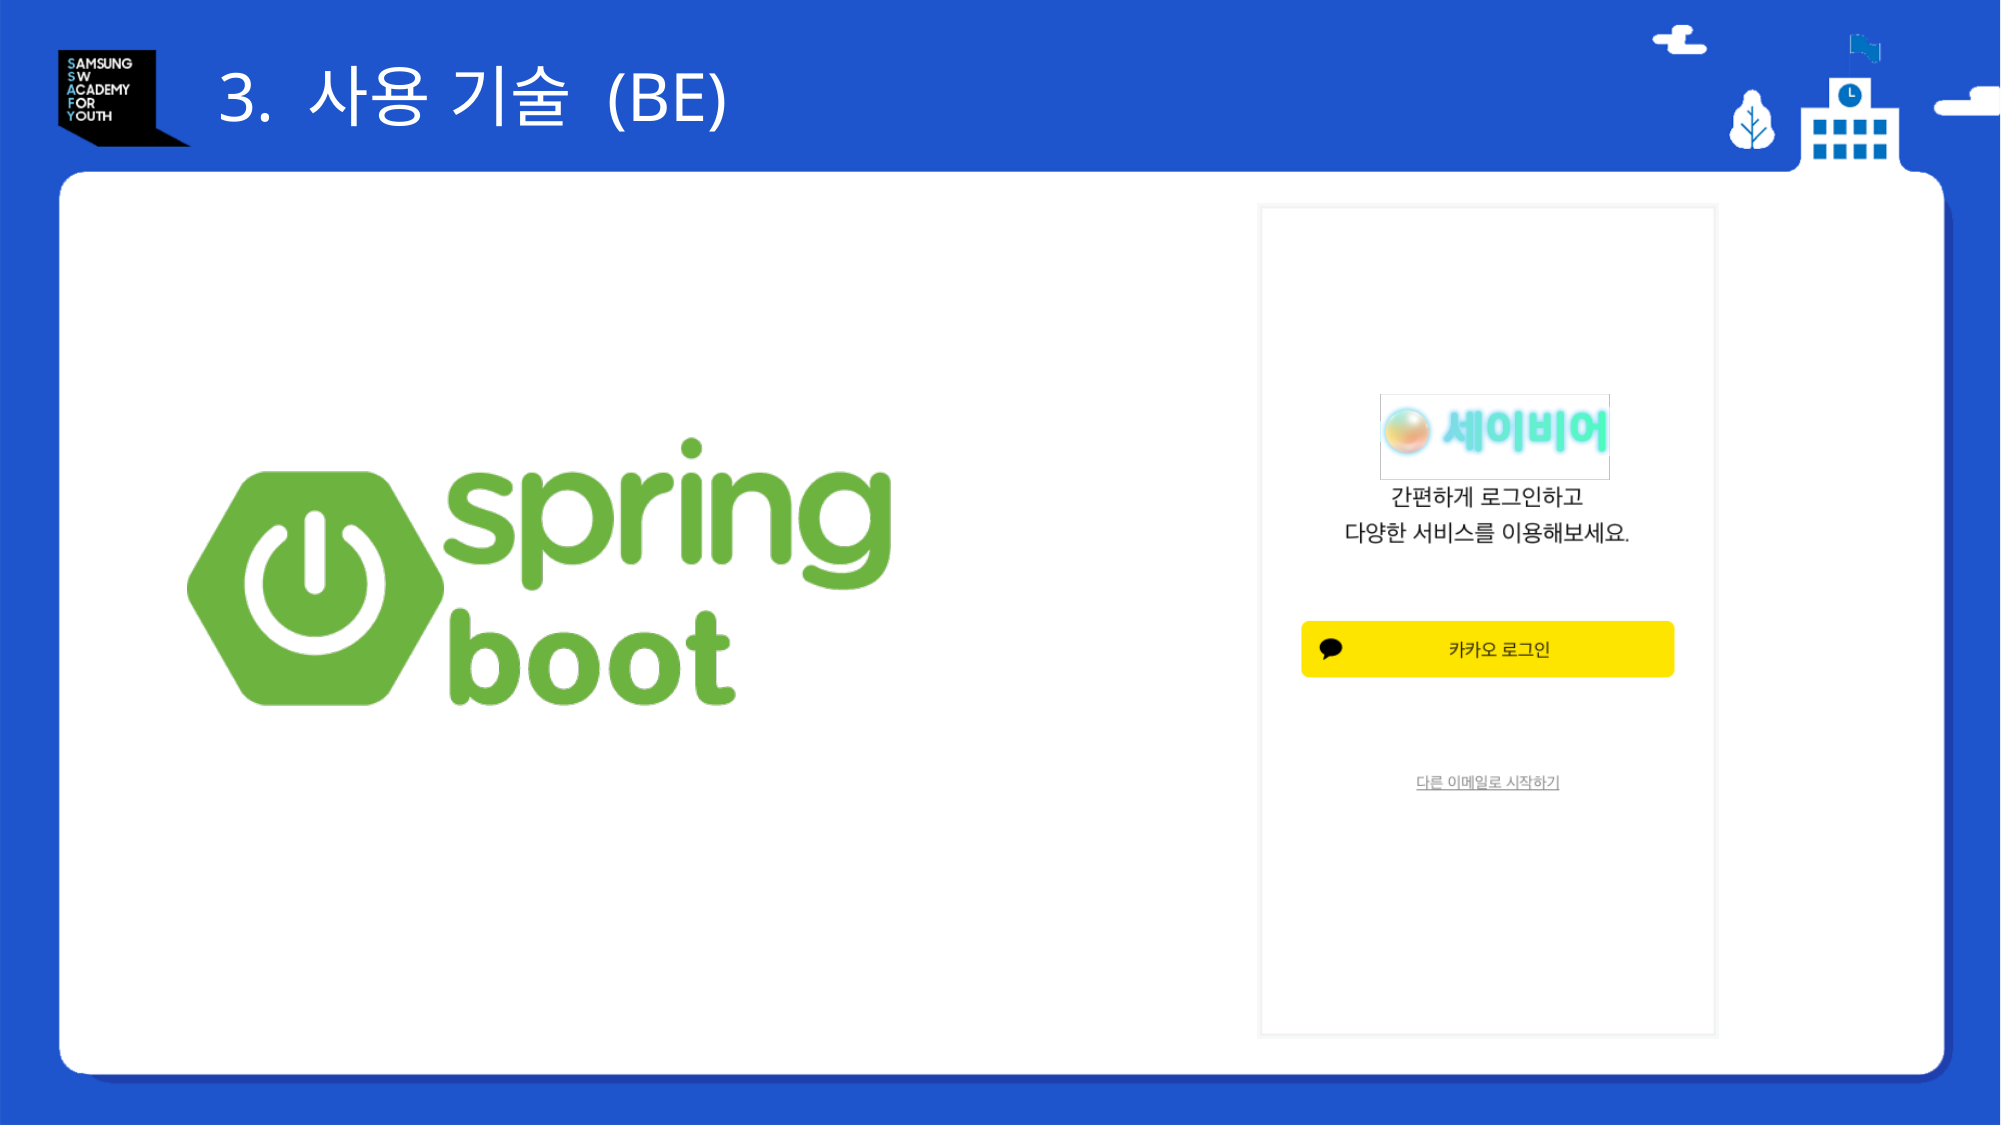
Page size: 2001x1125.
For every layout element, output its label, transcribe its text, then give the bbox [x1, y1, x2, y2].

picture [0, 0, 2001, 1125]
text_box 3. 사용 기술 (BE) [203, 47, 743, 143]
